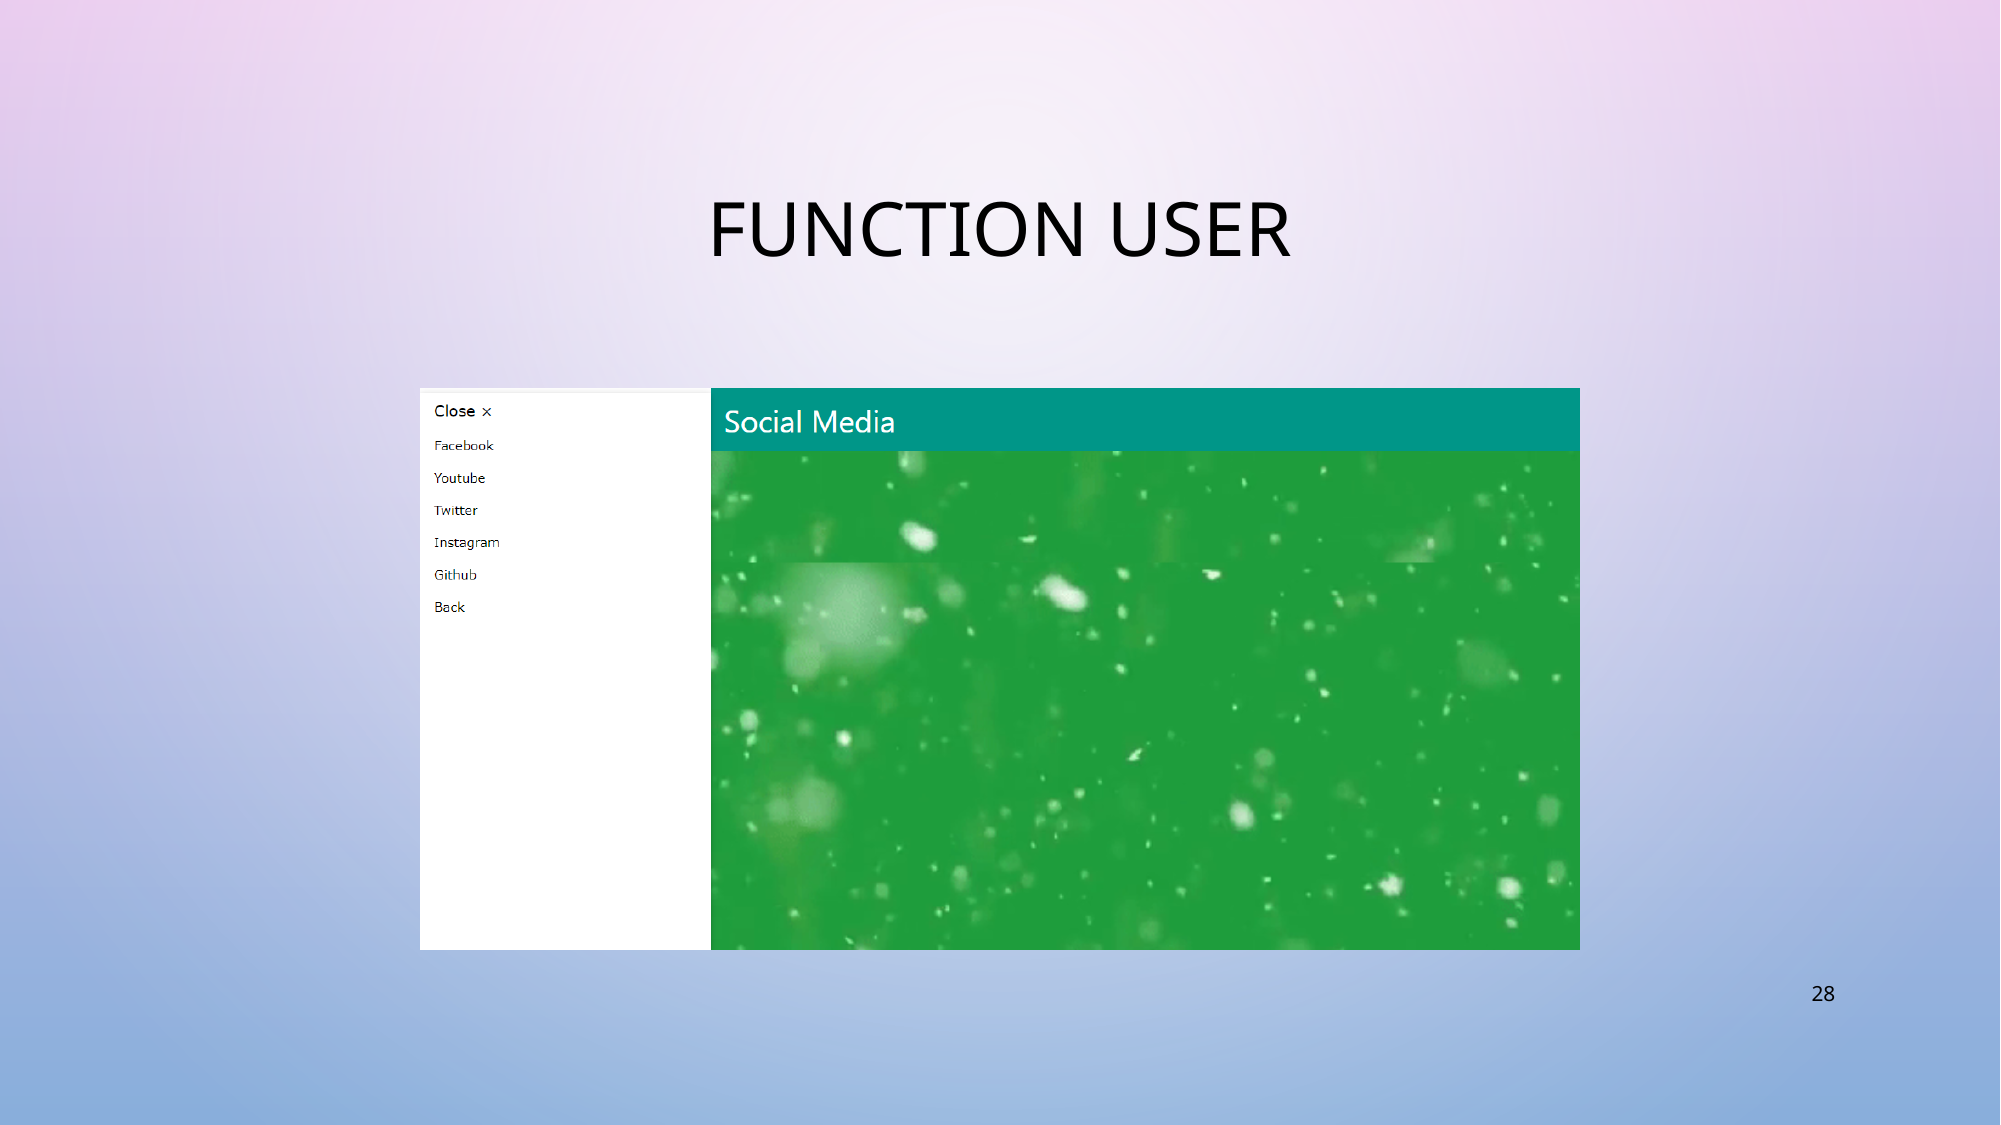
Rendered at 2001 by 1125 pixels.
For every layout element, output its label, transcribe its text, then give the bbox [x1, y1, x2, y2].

title function admin & user [0, 0, 2000, 615]
slide_number 28 [1724, 965, 1851, 1025]
title function user [149, 101, 1851, 364]
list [420, 387, 1580, 951]
